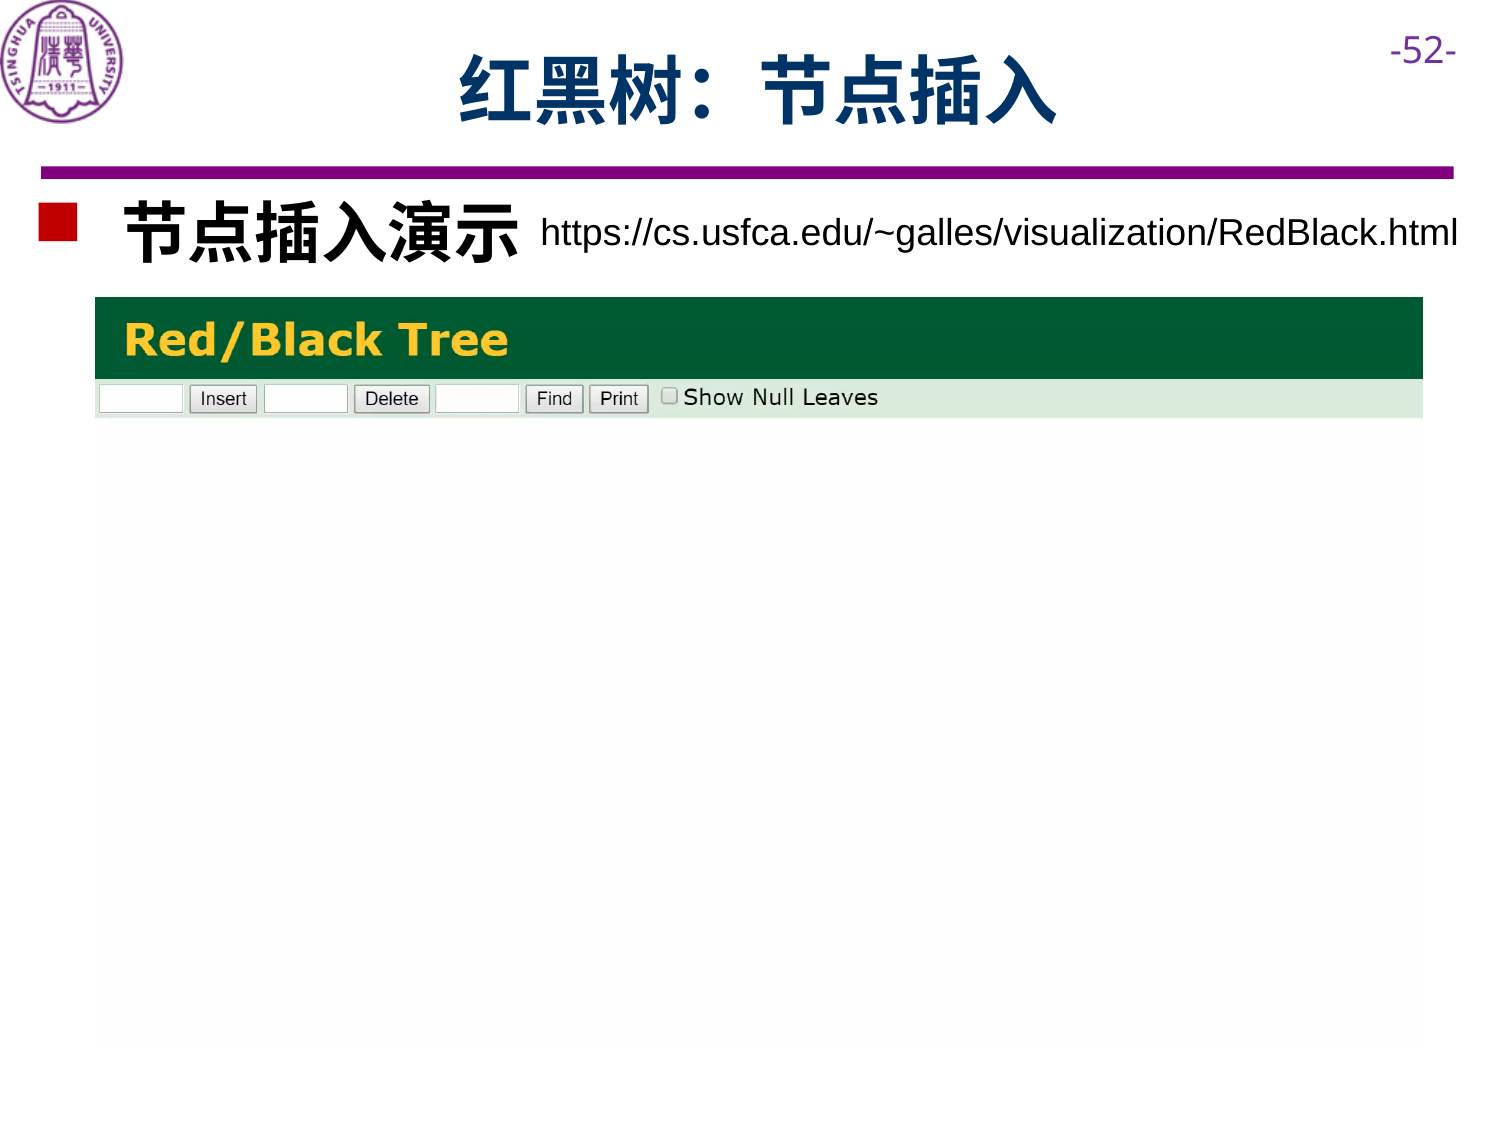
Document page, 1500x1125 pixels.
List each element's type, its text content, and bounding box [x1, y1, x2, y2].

picture [0, 0, 124, 124]
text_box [94, 296, 1424, 1045]
text_box https://cs.usfca.edu/~galles/visualization/RedBlack.html [525, 200, 1500, 261]
text_box 节点插入演示 [18, 183, 1495, 278]
title 红黑树：节点插入 [135, 13, 1383, 165]
